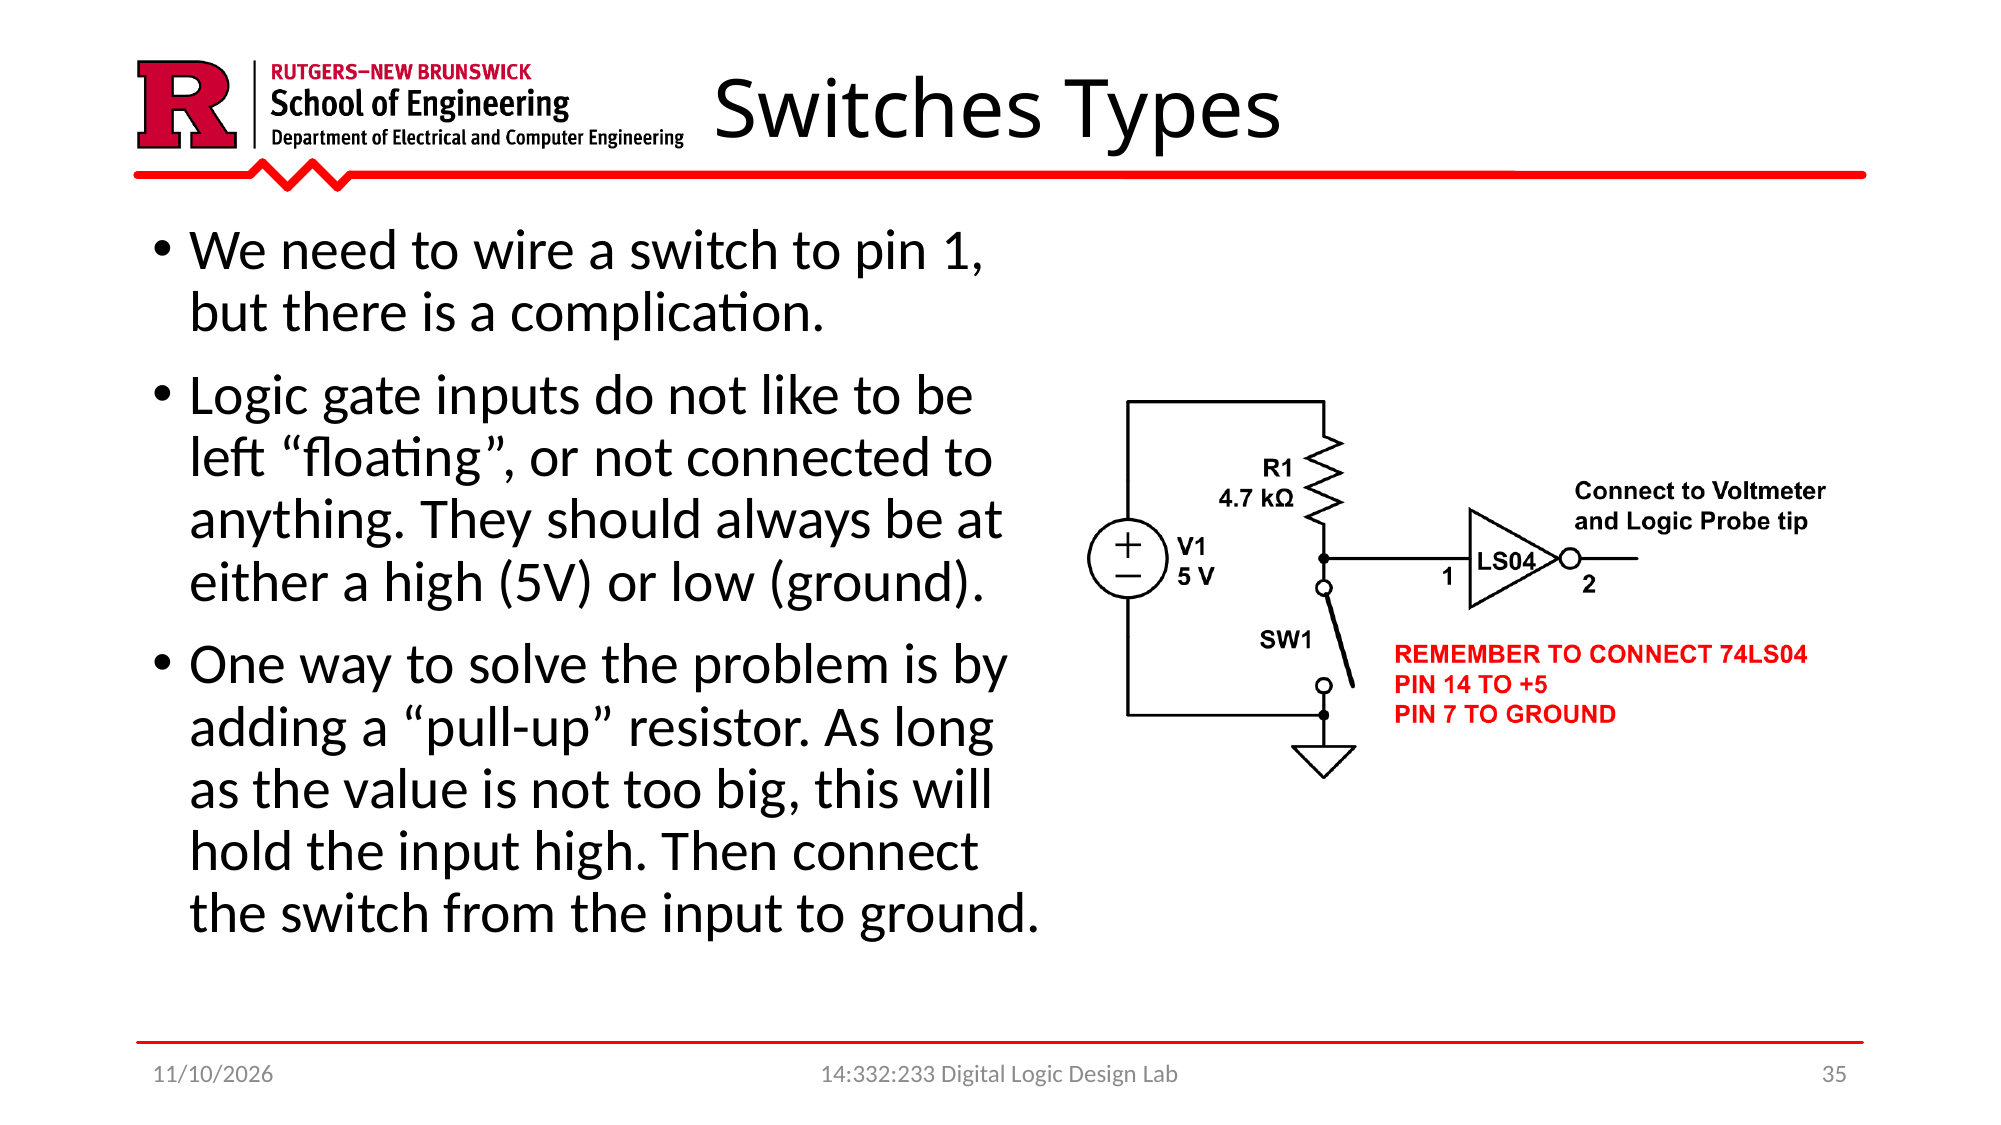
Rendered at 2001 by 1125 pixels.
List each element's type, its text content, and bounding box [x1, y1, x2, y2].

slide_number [137, 1042, 588, 1103]
text_box We need to wire a switch to pin 1, but there is a complication. Logic gate inputs do not like to be left “floating”, or not connected to anything. They should always be at either a high (5V) or low (ground). One way to solve the problem is by adding a “pull-up” resistor. As long as the value is not too big, this will hold the input high. Then connect the switch from the input to ground. [137, 212, 1063, 1014]
picture [137, 60, 684, 149]
slide_number 35 [1412, 1042, 1863, 1103]
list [1087, 400, 1826, 779]
footer 14:332:233 Digital Logic Design Lab [662, 1042, 1338, 1103]
title Switches Types [698, 59, 1863, 163]
